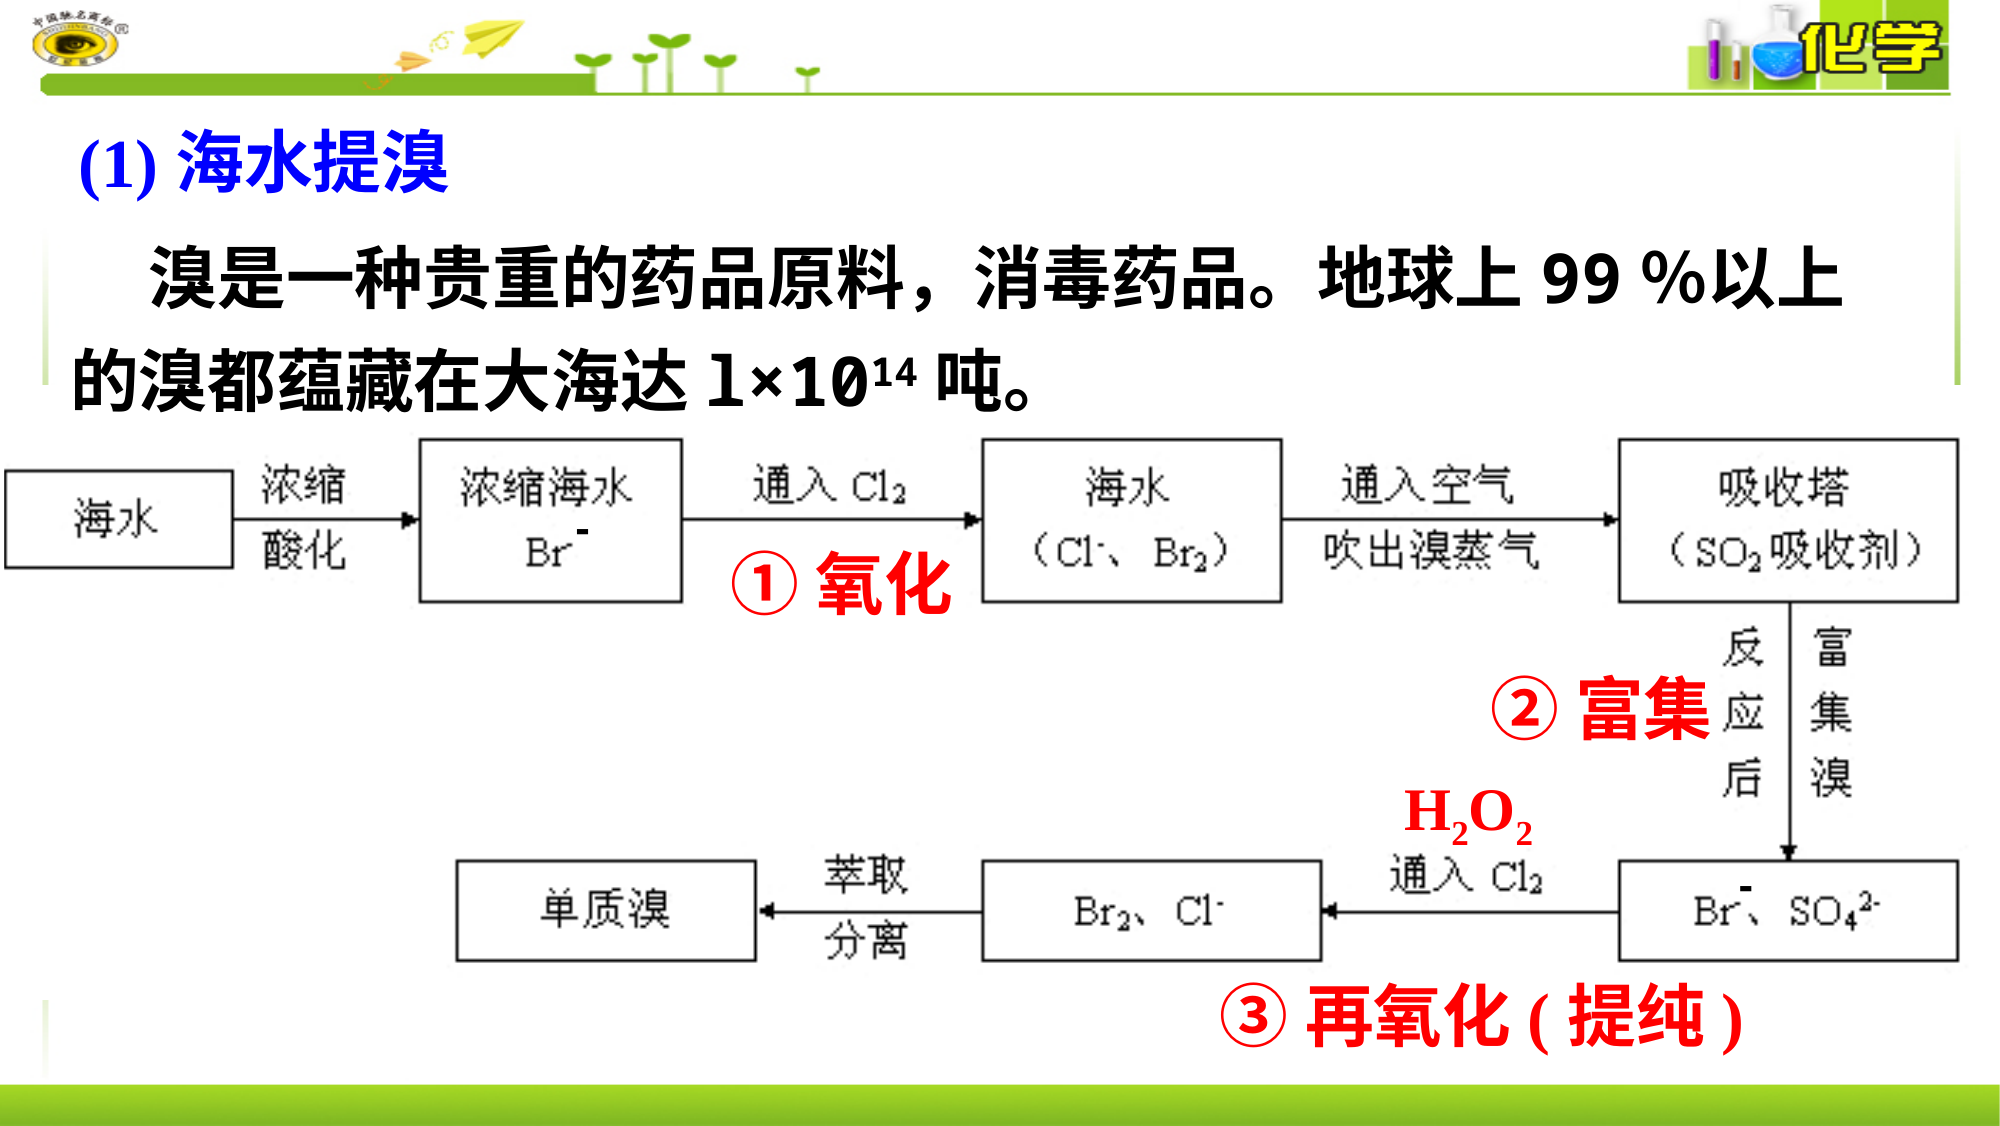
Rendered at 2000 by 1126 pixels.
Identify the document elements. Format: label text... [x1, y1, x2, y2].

picture [0, 0, 2000, 1126]
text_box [3, 385, 2000, 1000]
text_box 溴是一种贵重的药品原料，消毒药品。地球上99％以上的溴都蕴藏在大海达l×1014吨。 [52, 205, 1930, 382]
text_box ③再氧化(提纯) [1202, 1010, 1762, 1065]
text_box (1)海水提溴 [60, 115, 708, 205]
